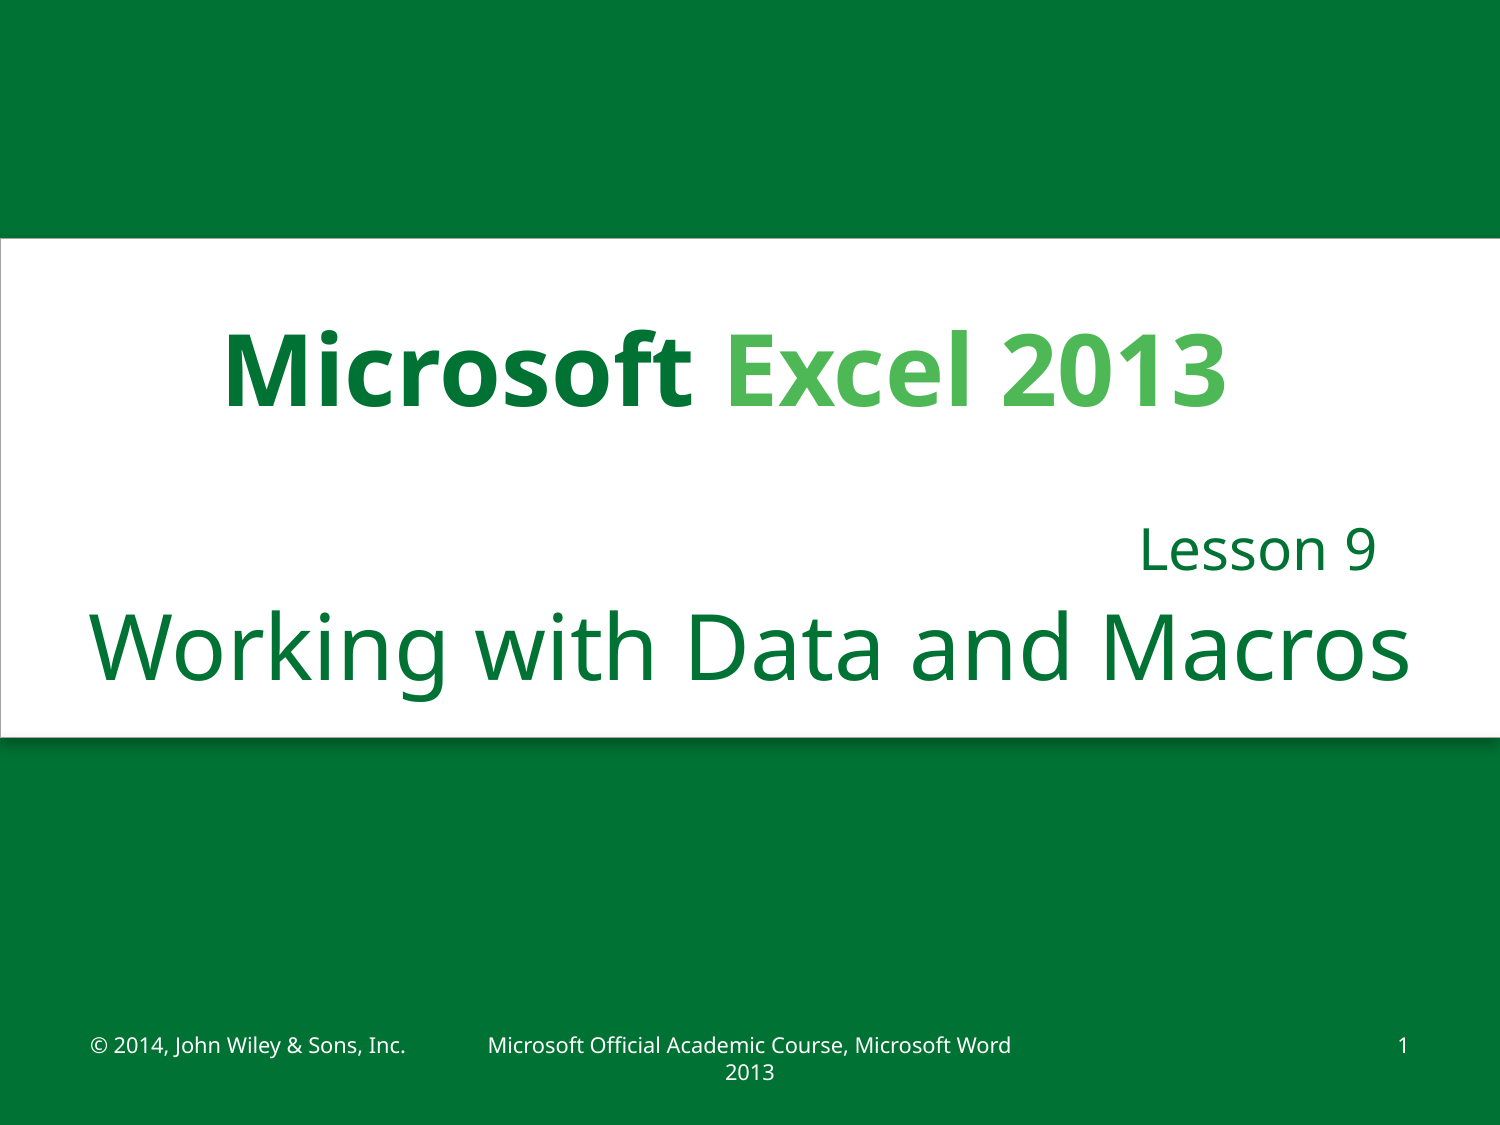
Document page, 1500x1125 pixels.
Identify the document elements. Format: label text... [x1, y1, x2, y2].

text_box [65, 247, 1435, 728]
text_box [0, 235, 1500, 741]
footer Microsoft Official Academic Course, Microsoft Word 2013 [449, 1024, 1051, 1103]
text_box Microsoft Excel 2013 [24, 299, 1425, 448]
list Lesson 9 [50, 512, 1393, 600]
title Working with Data and Macros [20, 558, 1422, 707]
slide_number © 2014, John Wiley & Sons, Inc. [74, 1024, 426, 1103]
slide_number 1 [1074, 1024, 1426, 1103]
